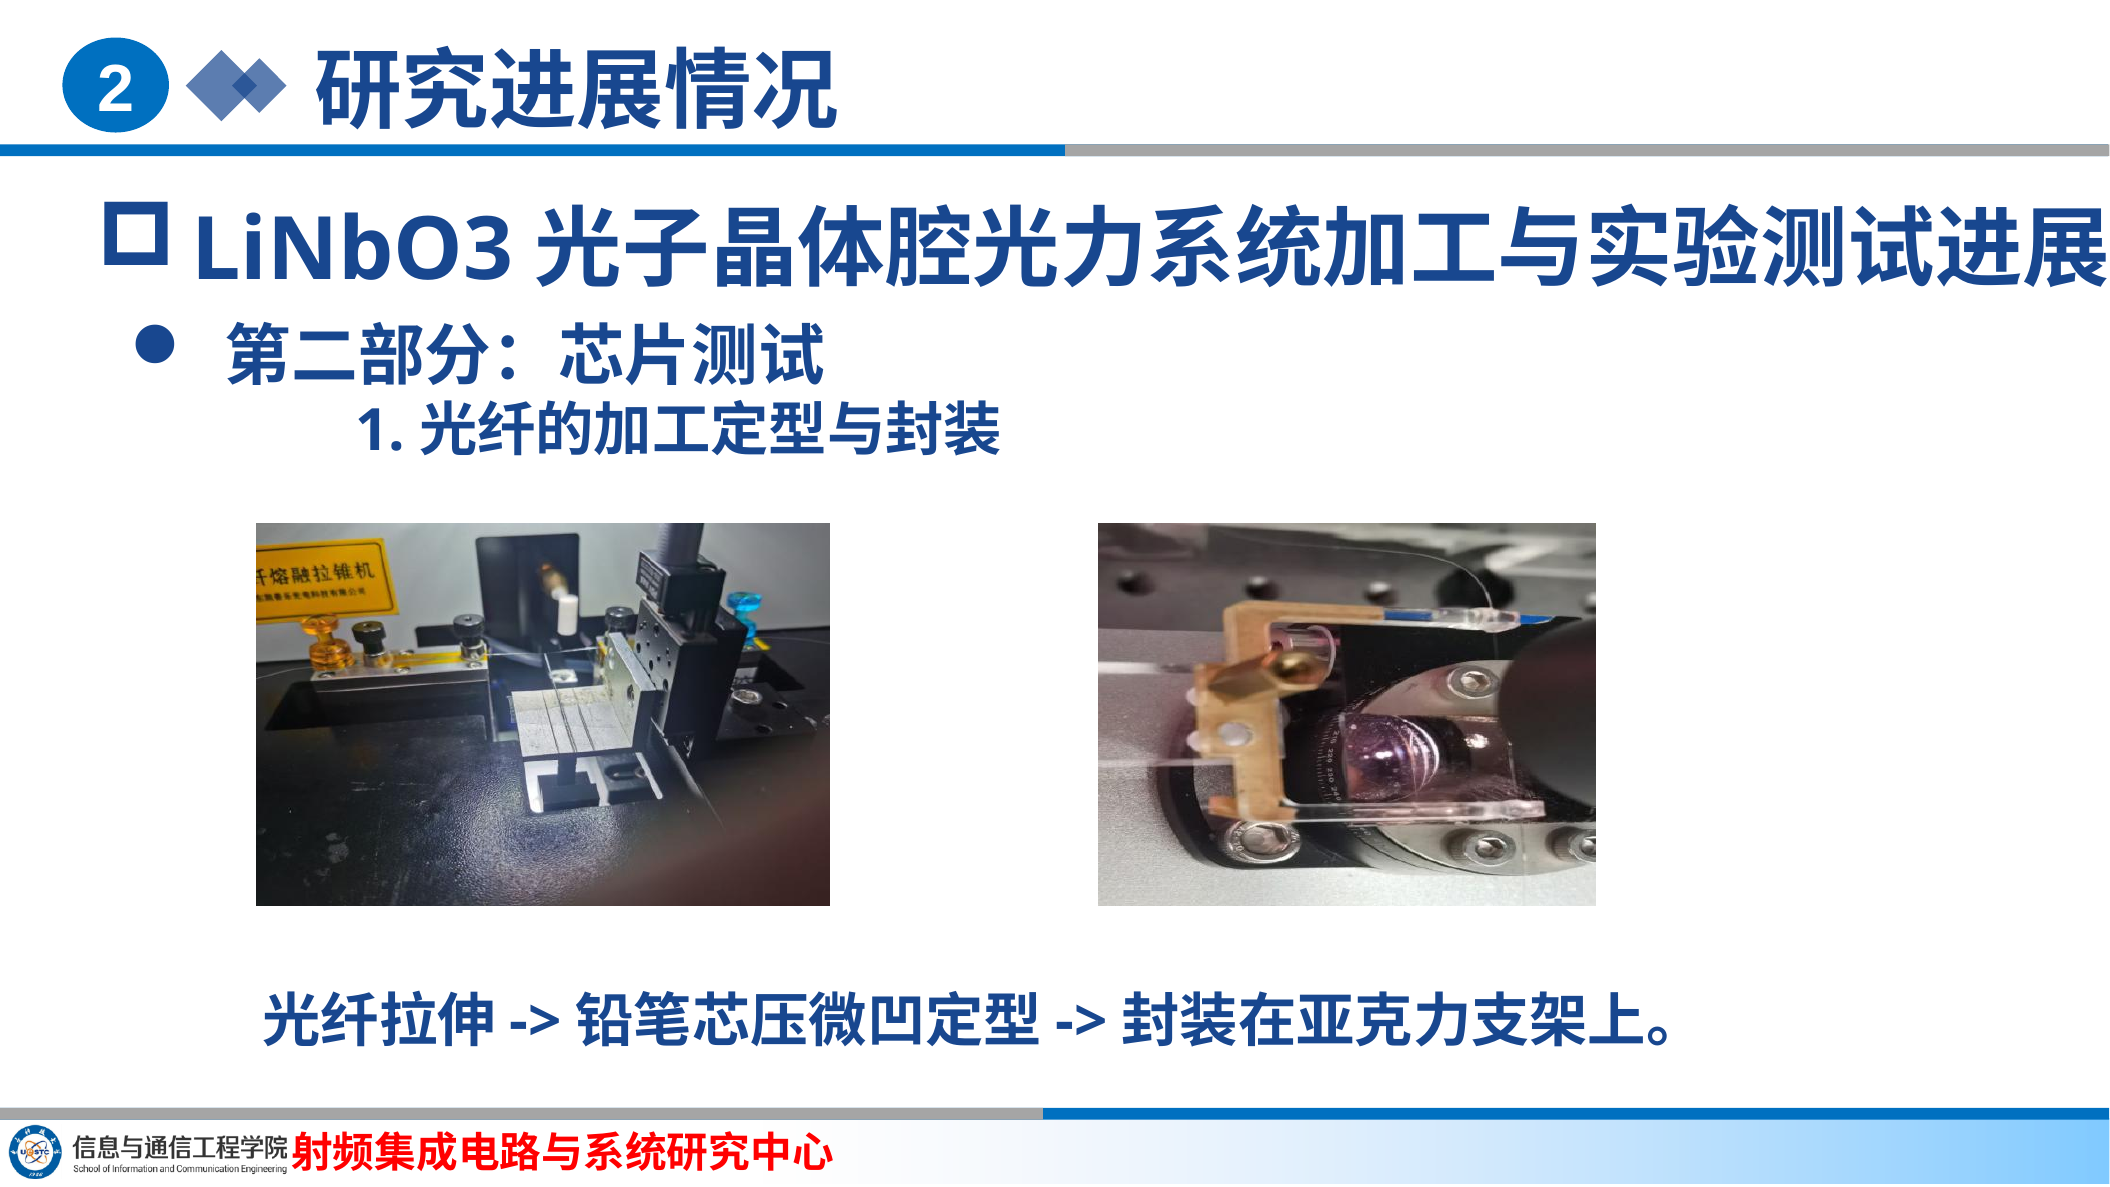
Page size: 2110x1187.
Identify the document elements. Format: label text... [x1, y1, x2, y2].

text_box 第二部分：芯片测试 1.光纤的加工定型与封装 [115, 305, 2076, 540]
text_box LiNbO3光子晶体腔光力系统加工与实验测试进展 [82, 184, 2110, 305]
text_box [184, 48, 244, 123]
text_box 研究进展情况 [299, 26, 996, 147]
text_box [230, 56, 289, 115]
picture [256, 523, 830, 906]
picture [1098, 523, 1596, 906]
text_box 2 [61, 36, 170, 134]
picture [8, 1124, 287, 1179]
text_box 光纤拉伸->铅笔芯压微凹定型->封装在亚克力支架上。 [185, 975, 2044, 1131]
